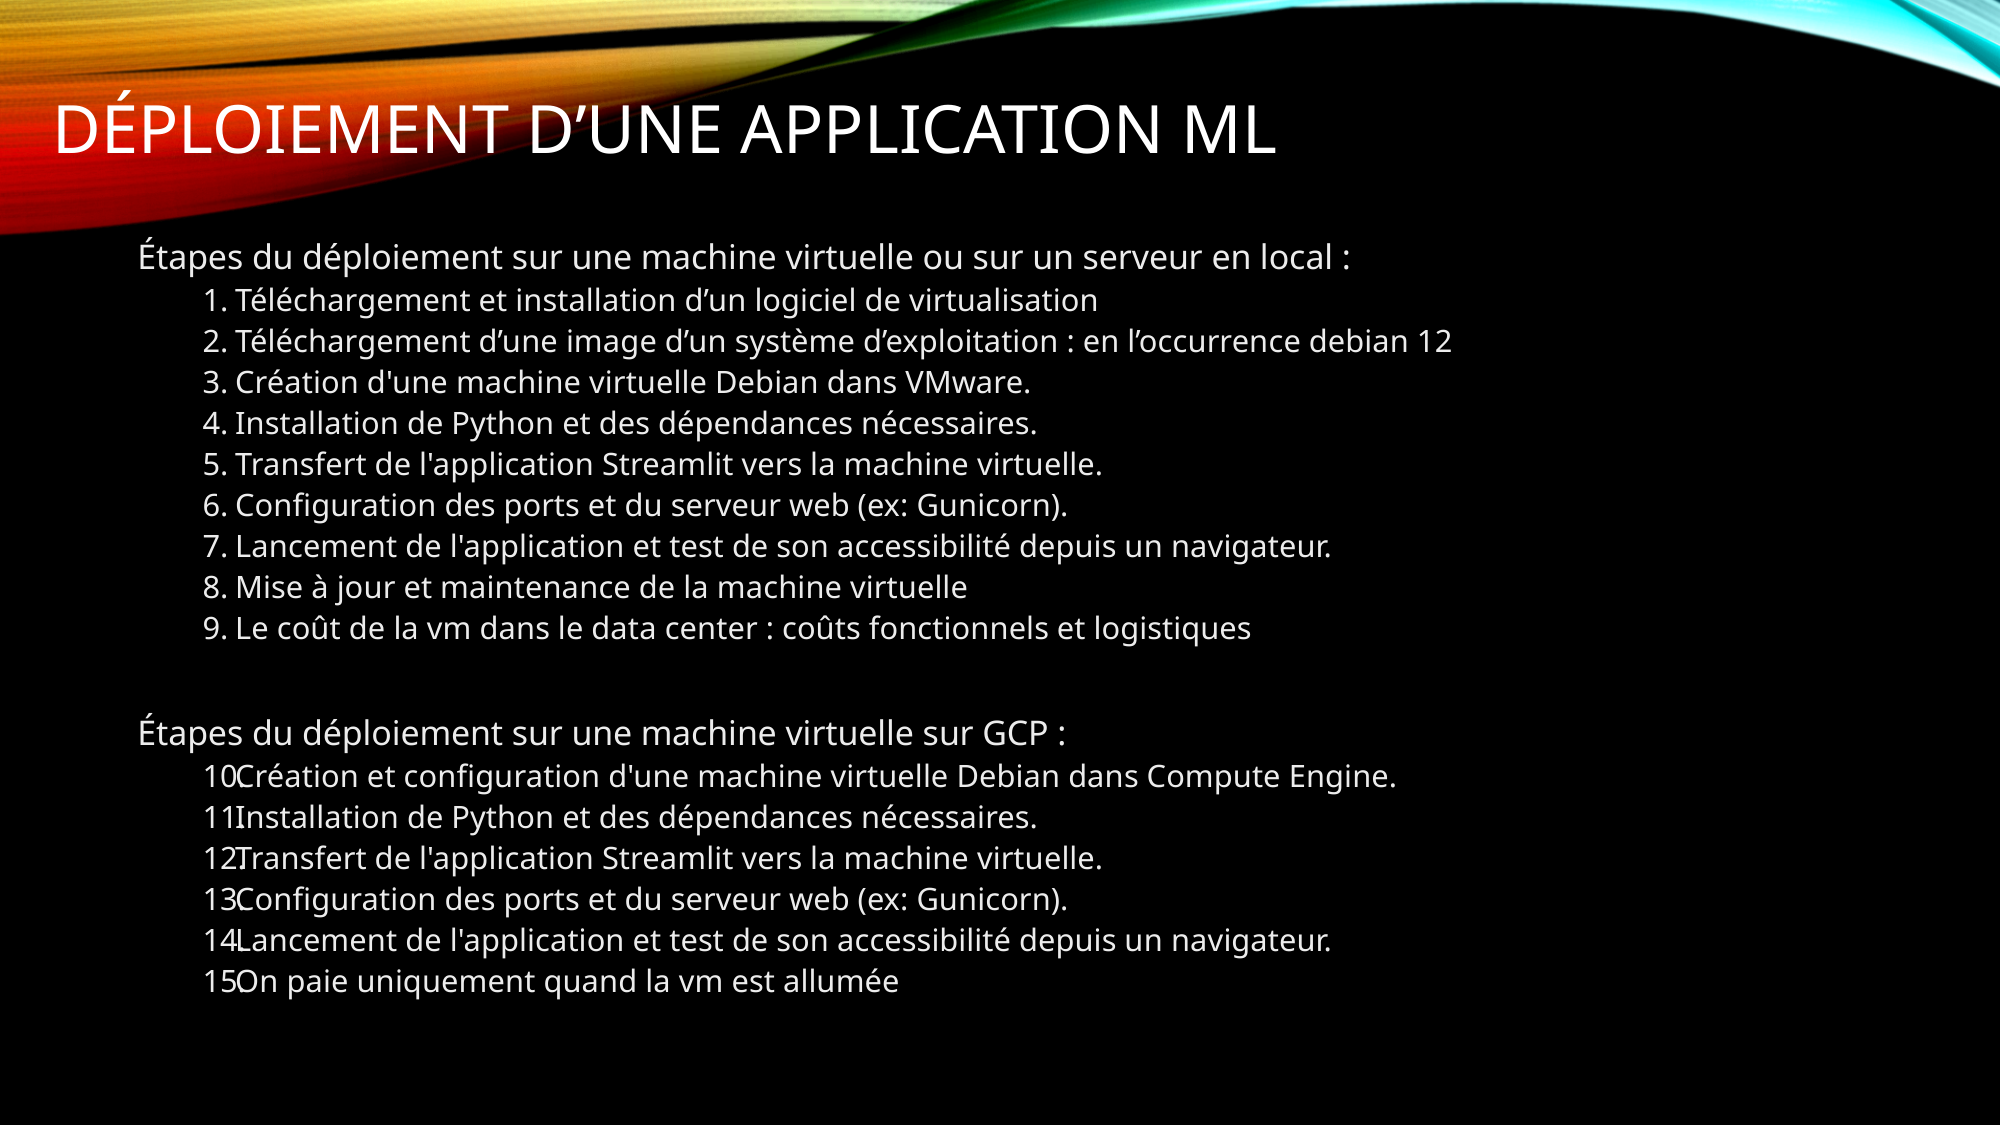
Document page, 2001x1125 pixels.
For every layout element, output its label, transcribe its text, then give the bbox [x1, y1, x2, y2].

list Étapes du déploiement sur une machine virtuelle ou sur un serveur en local : Téléchargement et installation d’un logiciel de virtualisation Téléchargement d’une image d’un système d’exploitation : en l’occurrence debian 12 Création d'une machine virtuelle Debian dans VMware. Installation de Python et des dépendances nécessaires. Transfert de l'application Streamlit vers la machine virtuelle. Configuration des ports et du serveur web (ex: Gunicorn). Lancement de l'application et test de son accessibilité depuis un navigateur. Mise à jour et maintenance de la machine virtuelle Le coût de la vm dans le data center : coûts fonctionnels et logistiques Étapes du déploiement sur une machine virtuelle sur GCP : Création et configuration d'une machine virtuelle Debian dans Compute Engine. Installation de Python et des dépendances nécessaires. Transfert de l'application Streamlit vers la machine virtuelle. Configuration des ports et du serveur web (ex: Gunicorn). Lancement de l'application et test de son accessibilité depuis un navigateur. On paie uniquement quand la vm est allumée [122, 233, 1841, 1013]
title DÉPLOIEMENT D’UNE APPLICATION ML [37, 70, 1929, 194]
picture [0, 0, 2000, 237]
